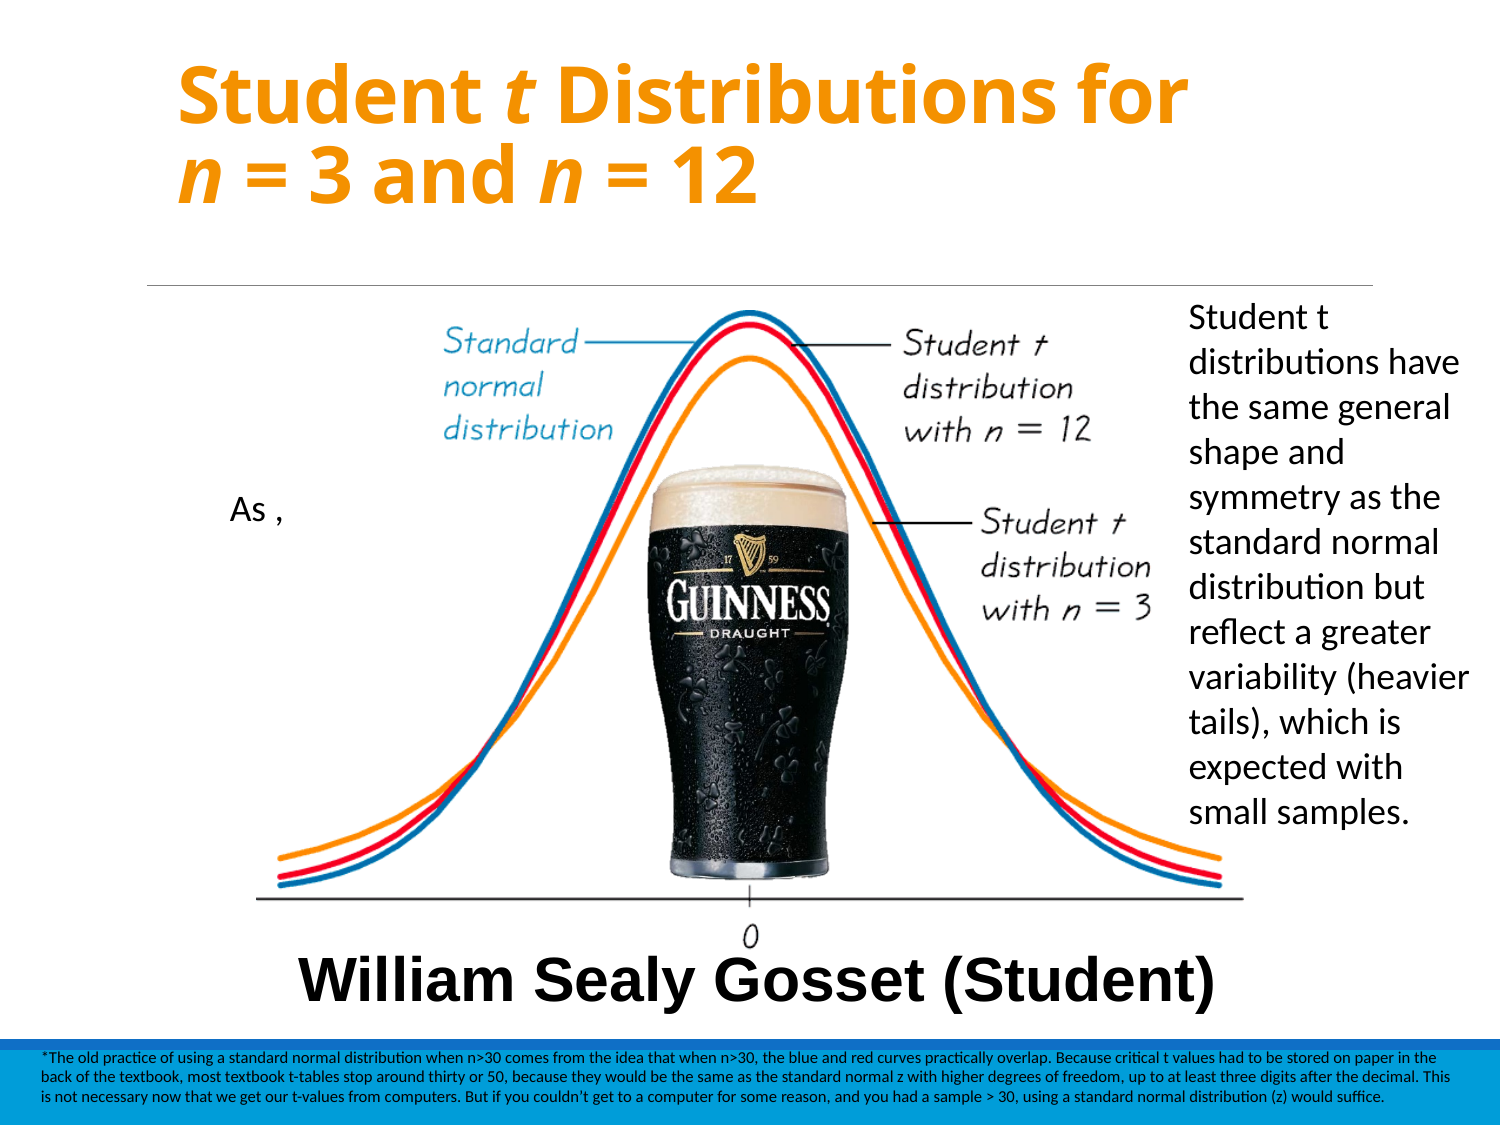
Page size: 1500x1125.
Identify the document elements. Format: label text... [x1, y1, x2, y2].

text_box Student t distributions have the same general shape and symmetry as the standard normal distribution but reflect a greater variability (heavier tails), which is expected with small samples. [1173, 285, 1491, 885]
text_box *The old practice of using a standard normal distribution when n>30 comes from the idea that when n>30, the blue and red curves practically overlap. Because critical t values had to be stored on paper in the back of the textbook, most textbook t-tables stop around thirty or 50, because they would be the same as the standard normal z with higher degrees of freedom, up to at least three digits after the decimal. This is not necessary now that we get our t-values from computers. But if you couldn’t get to a computer for some reason, and you had a sample > 30, using a standard normal distribution (z) would suffice. [26, 1039, 1478, 1114]
title Student t Distributions for n = 3 and n = 12 [162, 50, 1333, 230]
text_box William Sealy Gosset (Student) [283, 968, 1233, 1022]
picture [255, 309, 1245, 960]
